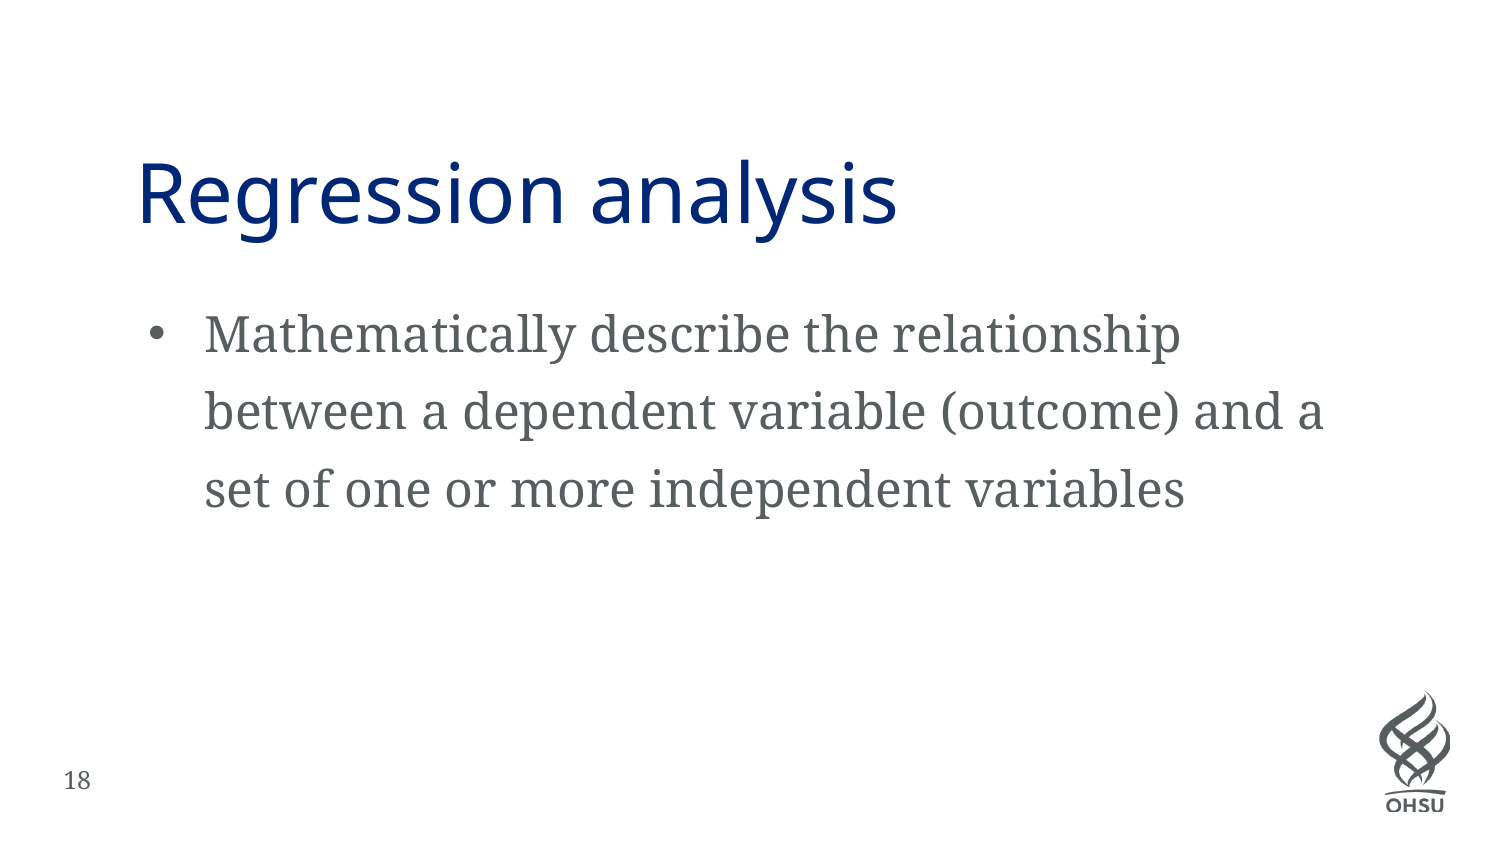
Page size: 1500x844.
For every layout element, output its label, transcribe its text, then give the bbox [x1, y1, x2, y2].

title Regression analysis [120, 120, 1356, 261]
list Mathematically describe the relationship between a dependent variable (outcome) and a set of one or more independent variables [133, 276, 1369, 639]
